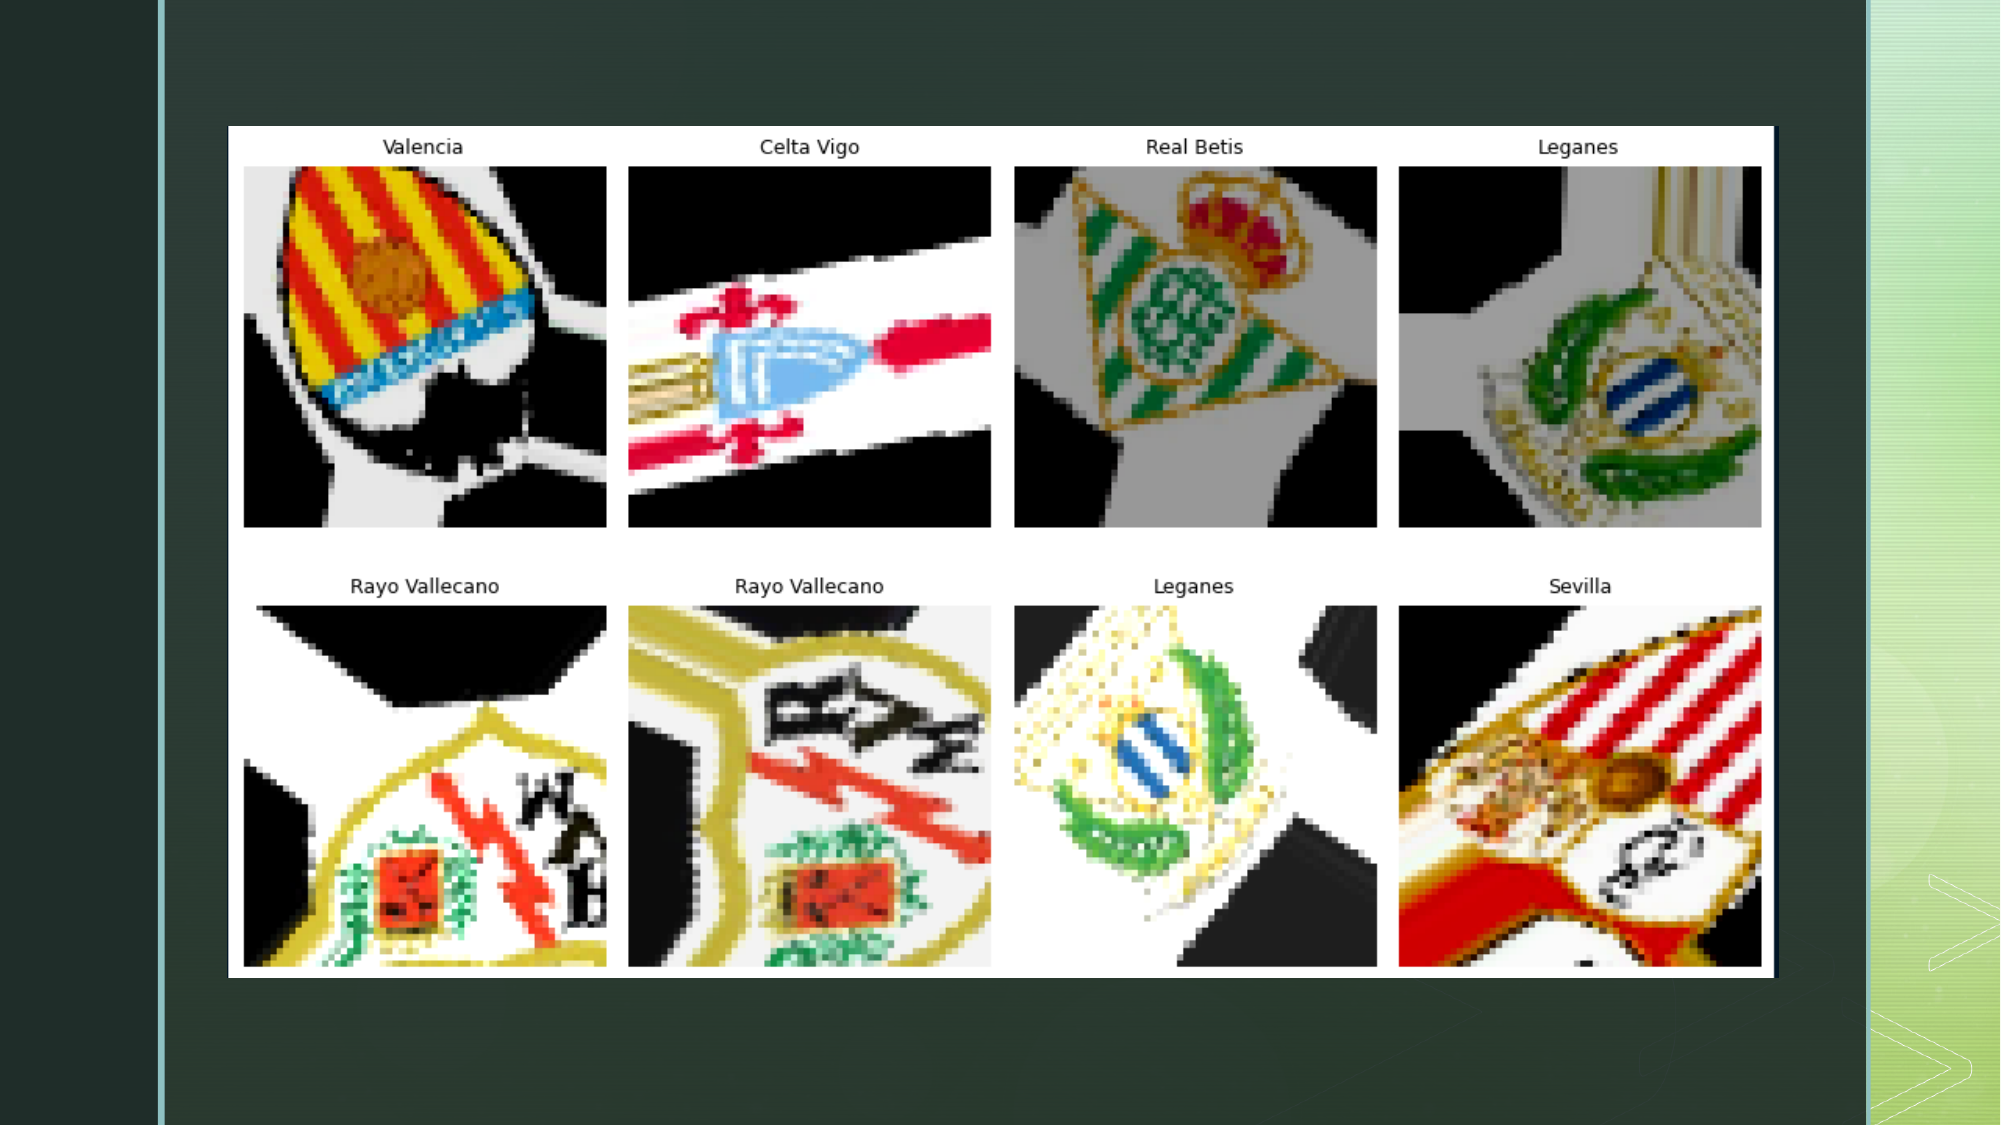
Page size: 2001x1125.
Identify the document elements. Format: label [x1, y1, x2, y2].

picture [1871, 0, 2001, 1125]
picture [226, 126, 1779, 979]
